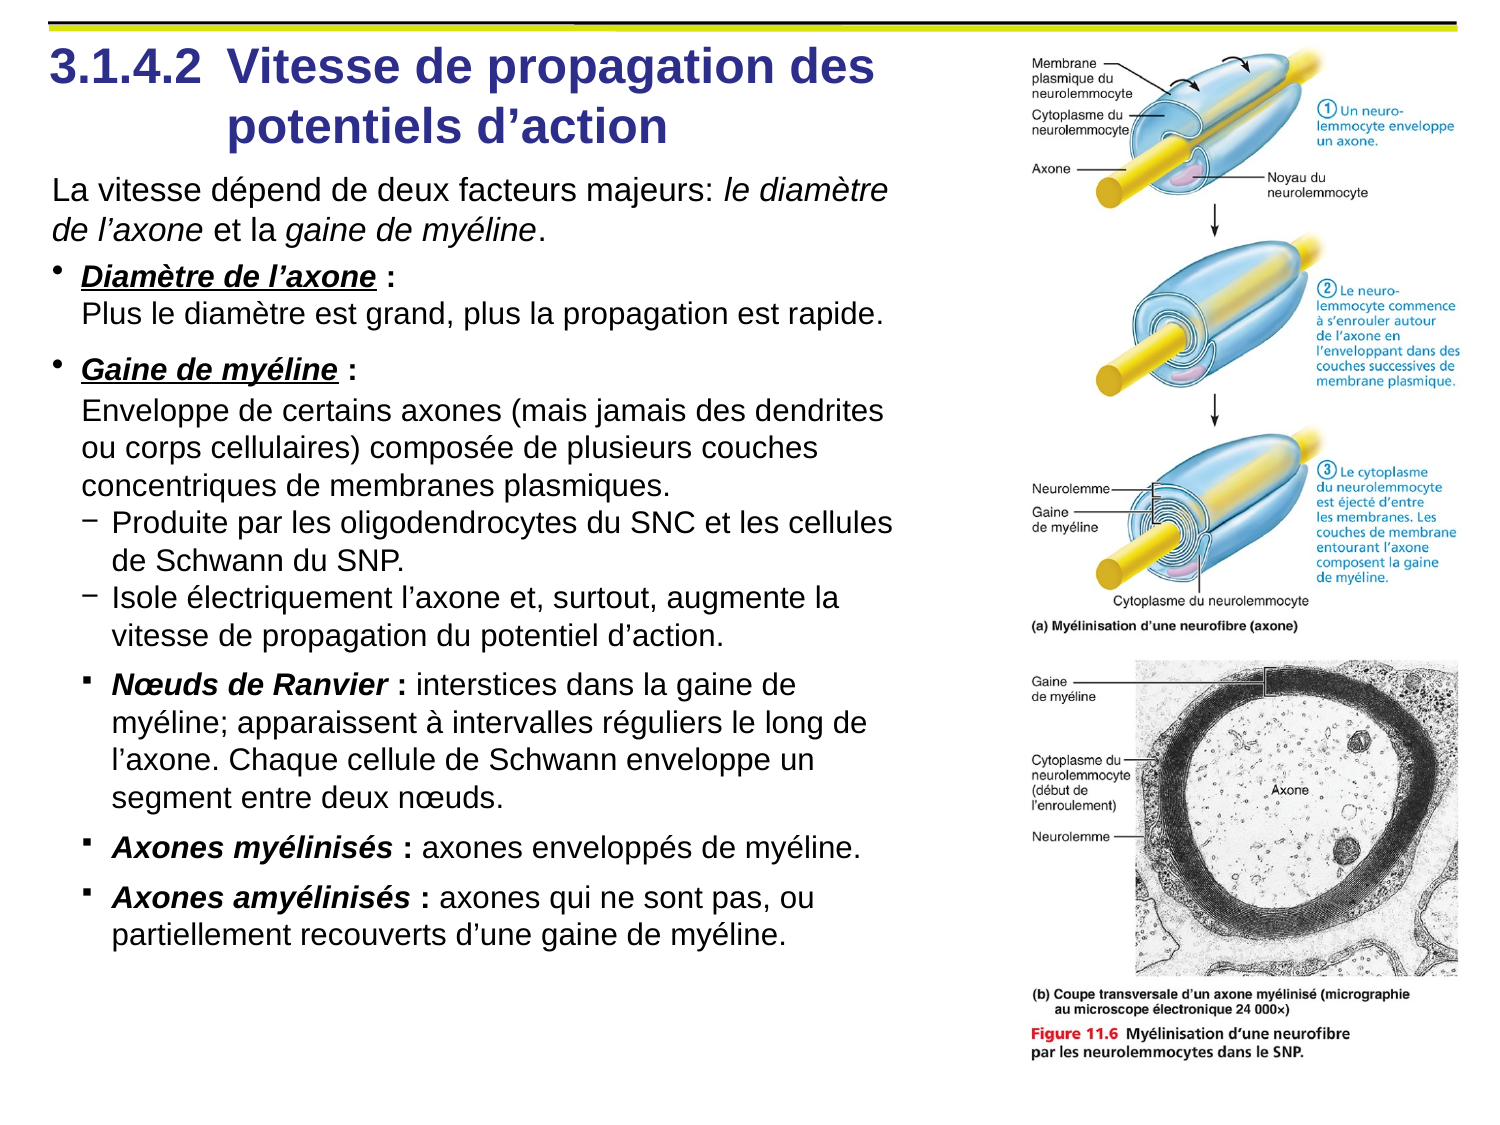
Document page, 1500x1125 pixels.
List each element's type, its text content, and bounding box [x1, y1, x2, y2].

text_box Gaine de myéline : Enveloppe de certains axones (mais jamais des dendrites ou corps cellulaires) composée de plusieurs couches concentriques de membranes plasmiques. Produite par les oligodendrocytes du SNC et les cellules de Schwann du SNP. Isole électriquement l’axone et, surtout, augmente la vitesse de propagation du potentiel d’action. Nœuds de Ranvier : interstices dans la gaine de myéline; apparaissent à intervalles réguliers le long de l’axone. Chaque cellule de Schwann enveloppe un segment entre deux nœuds. Axones myélinisés : axones enveloppés de myéline. Axones amyélinisés : axones qui ne sont pas, ou partiellement recouverts d’une gaine de myéline. [37, 342, 938, 960]
picture [1025, 34, 1466, 1065]
text_box La vitesse dépend de deux facteurs majeurs: le diamètre de l’axone et la gaine de myéline. Diamètre de l’axone : Plus le diamètre est grand, plus la propagation est rapide. [37, 167, 938, 339]
text_box 3.1.4.2 Vitesse de propagation des potentiels d’action [34, 26, 1101, 162]
